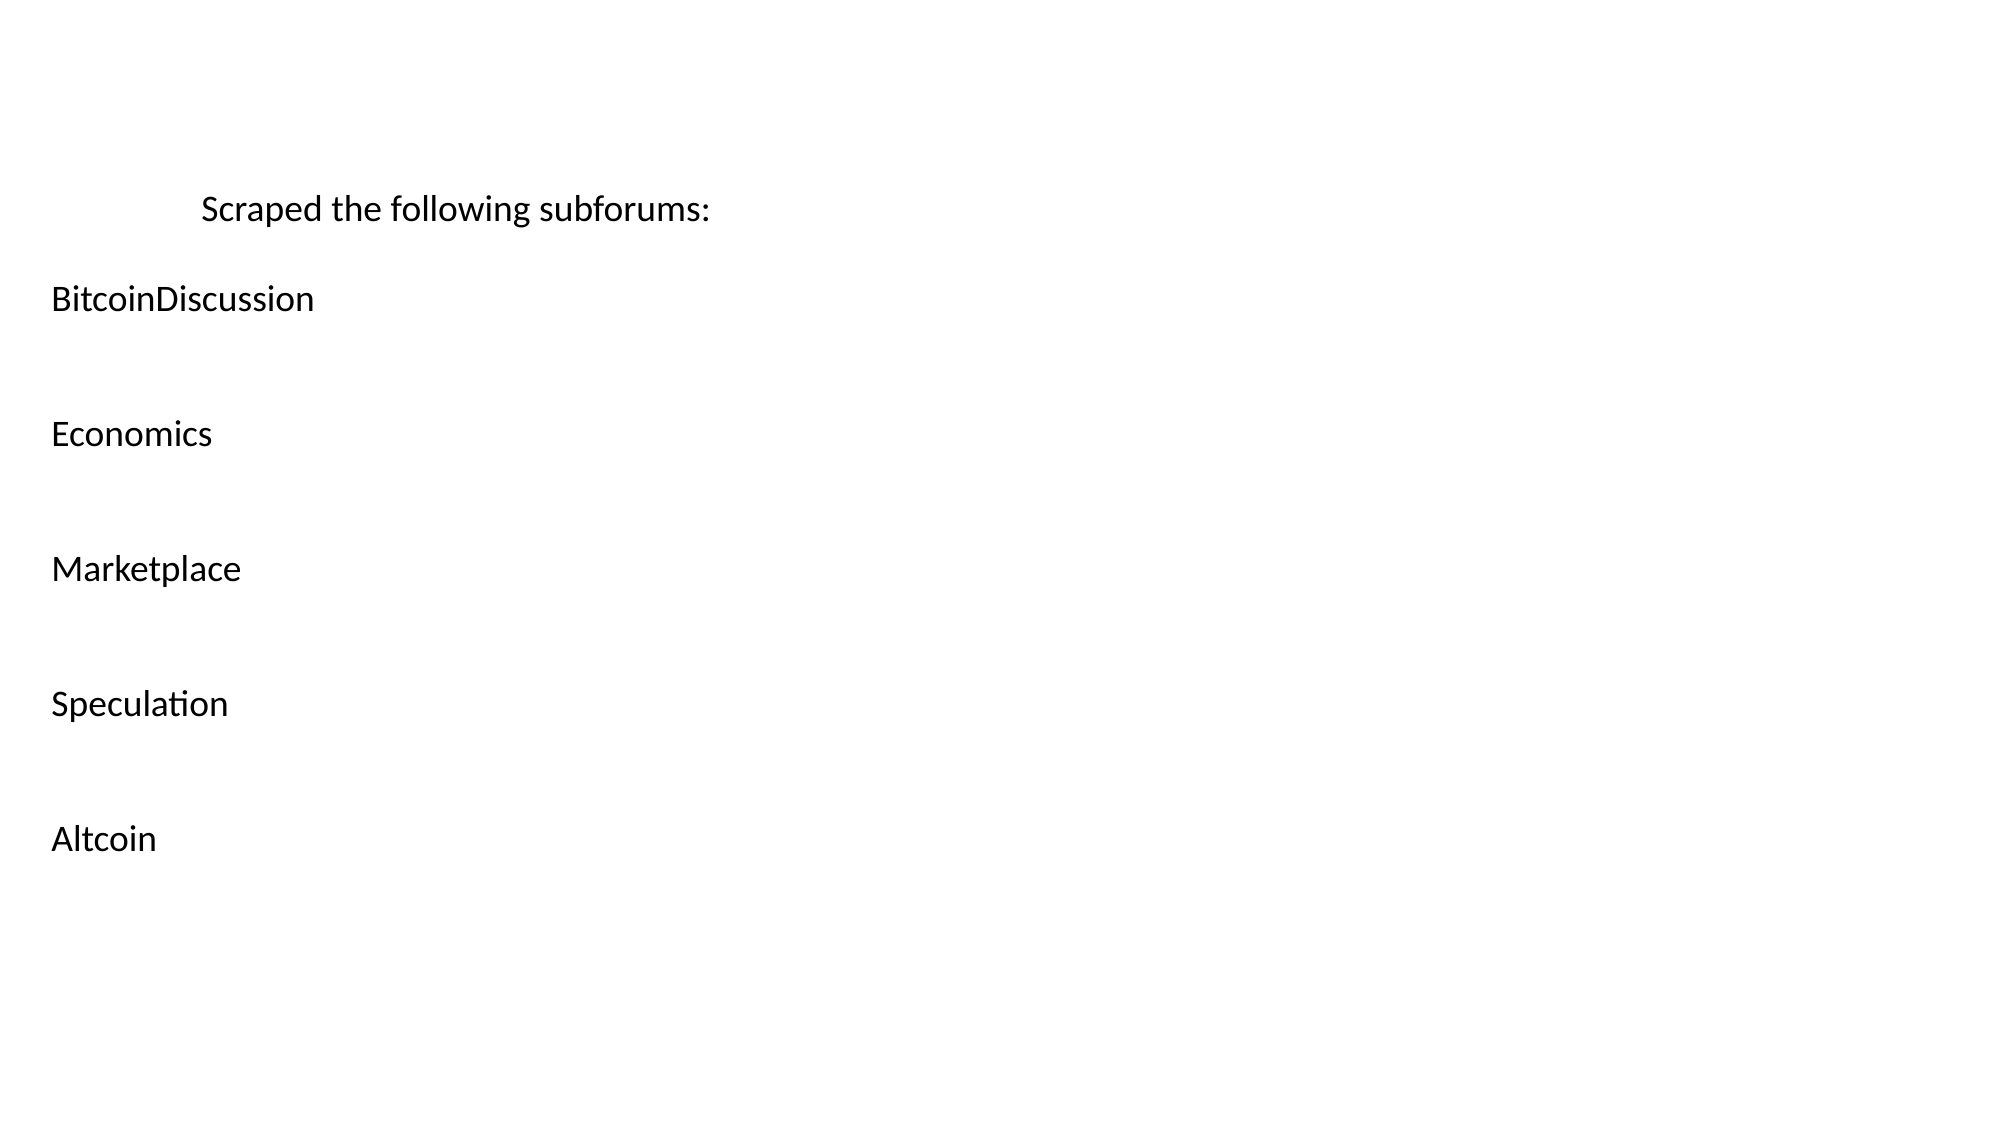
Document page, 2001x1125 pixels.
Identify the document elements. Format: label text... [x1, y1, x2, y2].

text_box Scraped the following subforums: BitcoinDiscussion Economics Marketplace Speculation Altcoin [36, 176, 853, 866]
